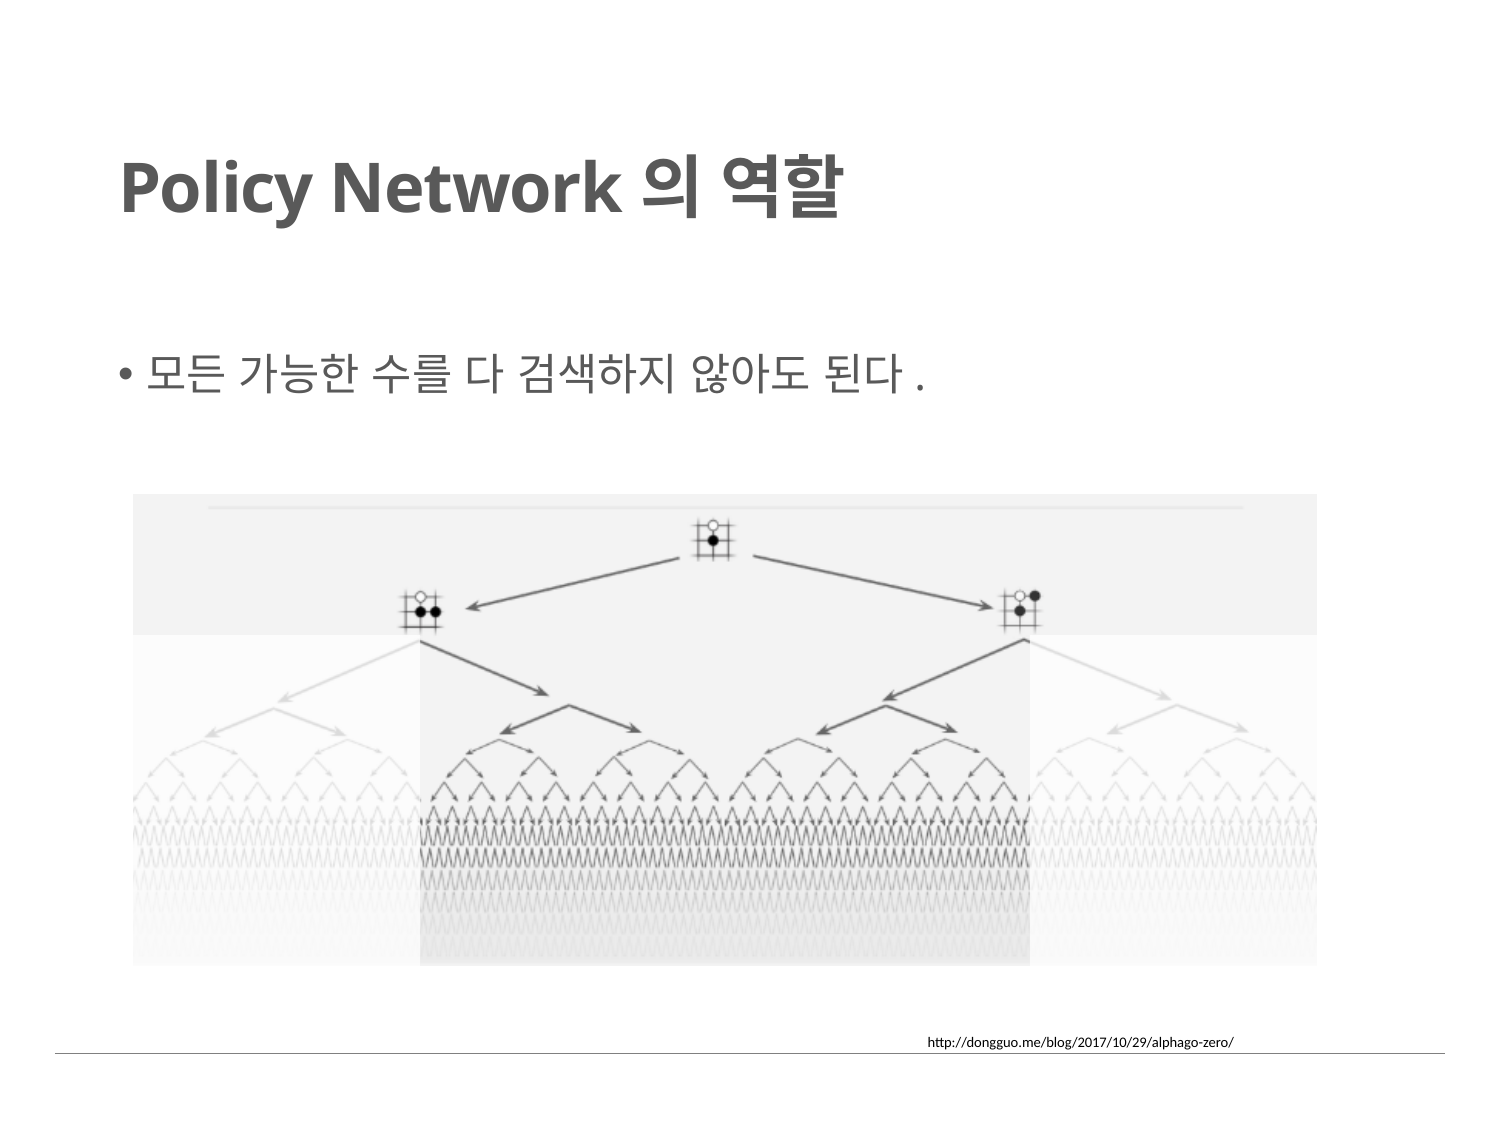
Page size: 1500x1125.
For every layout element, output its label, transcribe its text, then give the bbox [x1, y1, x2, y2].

list 모든 가능한 수를 다 검색하지 않아도 된다. [103, 345, 1397, 1059]
title Policy Network의 역할 [103, 137, 1397, 244]
text_box http://dongguo.me/blog/2017/10/29/alphago-zero/ [1397, 1025, 1500, 1059]
picture [133, 494, 1317, 966]
